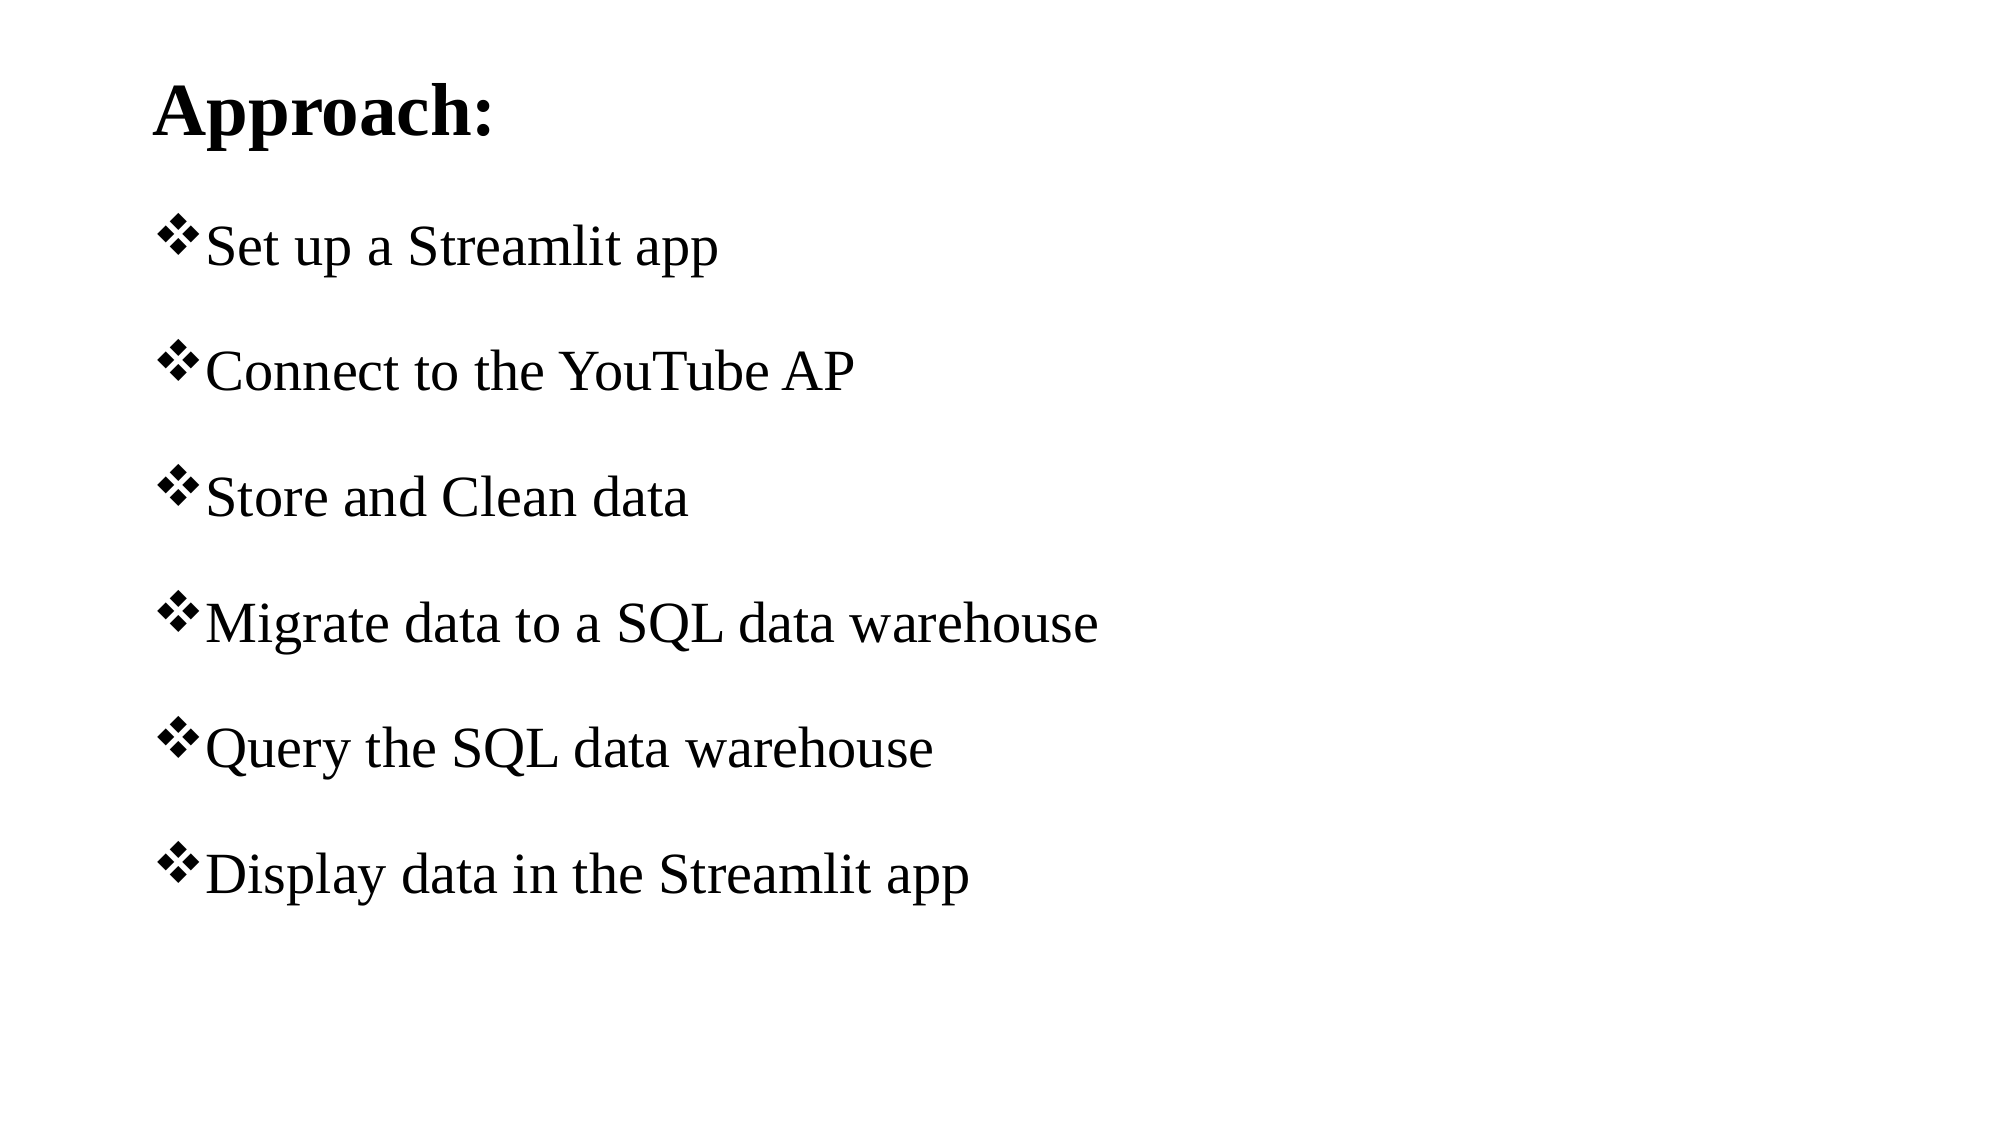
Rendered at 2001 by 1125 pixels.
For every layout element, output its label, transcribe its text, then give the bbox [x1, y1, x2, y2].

list Approach: Set up a Streamlit app Connect to the YouTube AP Store and Clean data Migrate data to a SQL data warehouse Query the SQL data warehouse Display data in the Streamlit app [137, 62, 1885, 1014]
